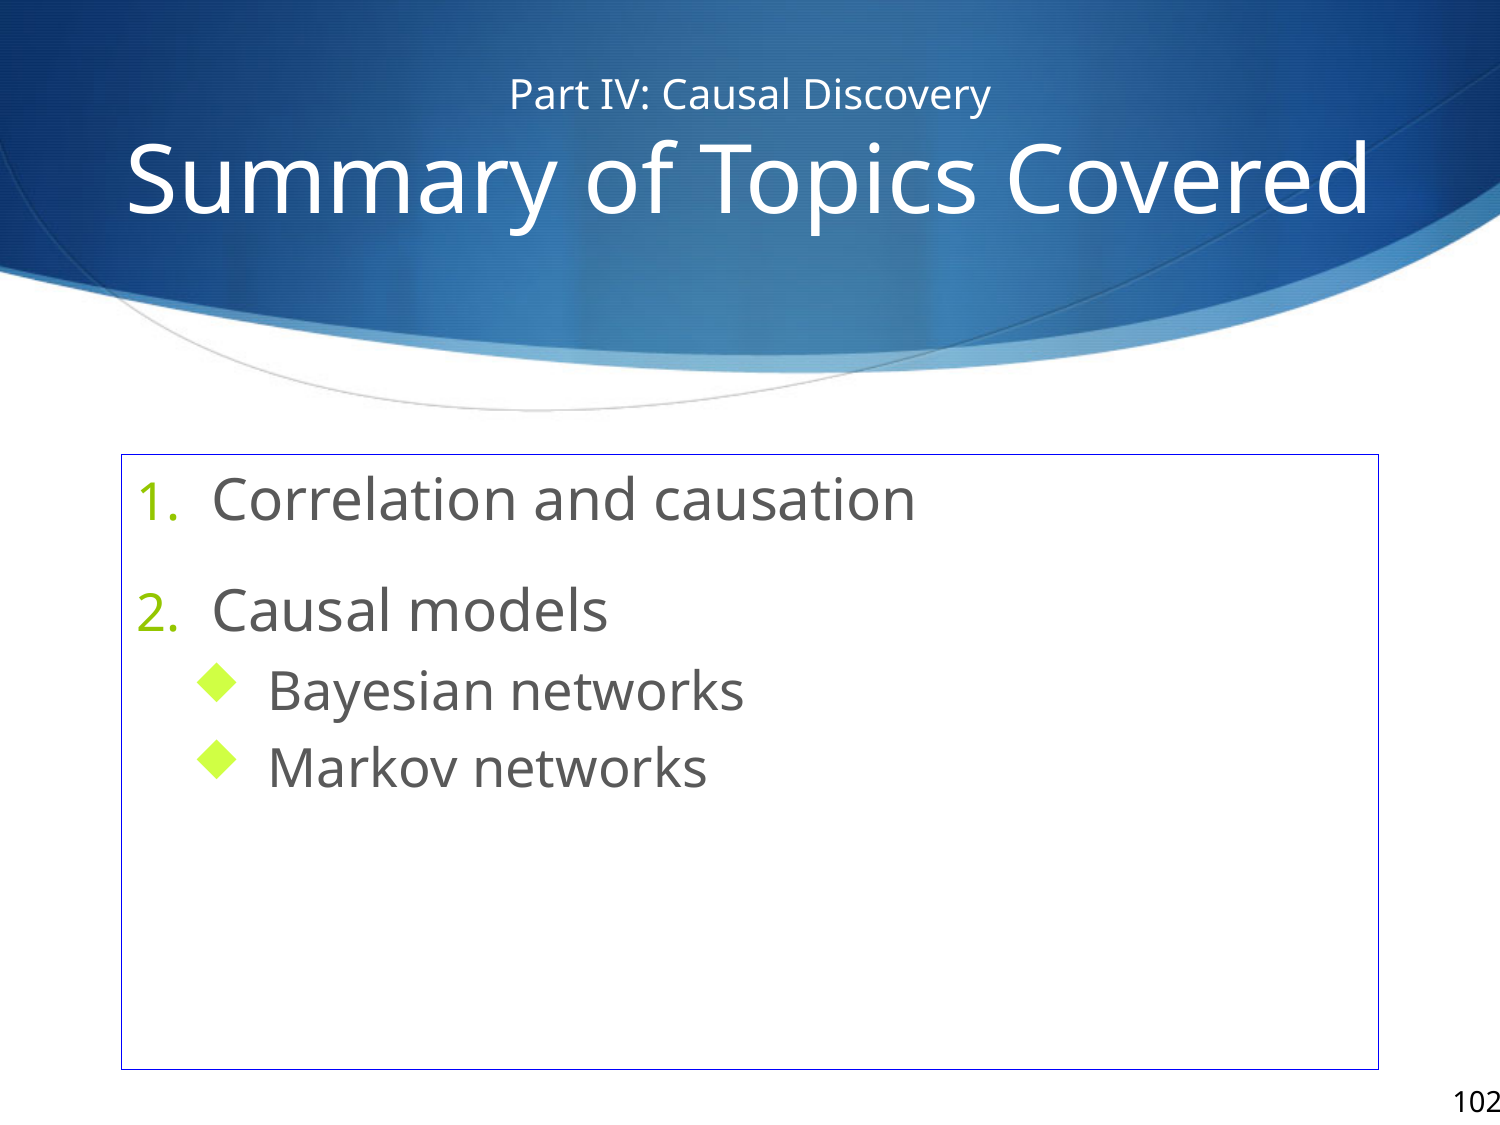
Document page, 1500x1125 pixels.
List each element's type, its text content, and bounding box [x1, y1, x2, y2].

list Correlation and causation Causal models Bayesian networks Markov networks [121, 454, 1379, 1070]
slide_number 102 [1437, 1075, 1500, 1125]
title Part IV: Causal Discovery Summary of Topics Covered [75, 56, 1425, 245]
picture [0, 0, 1500, 1125]
